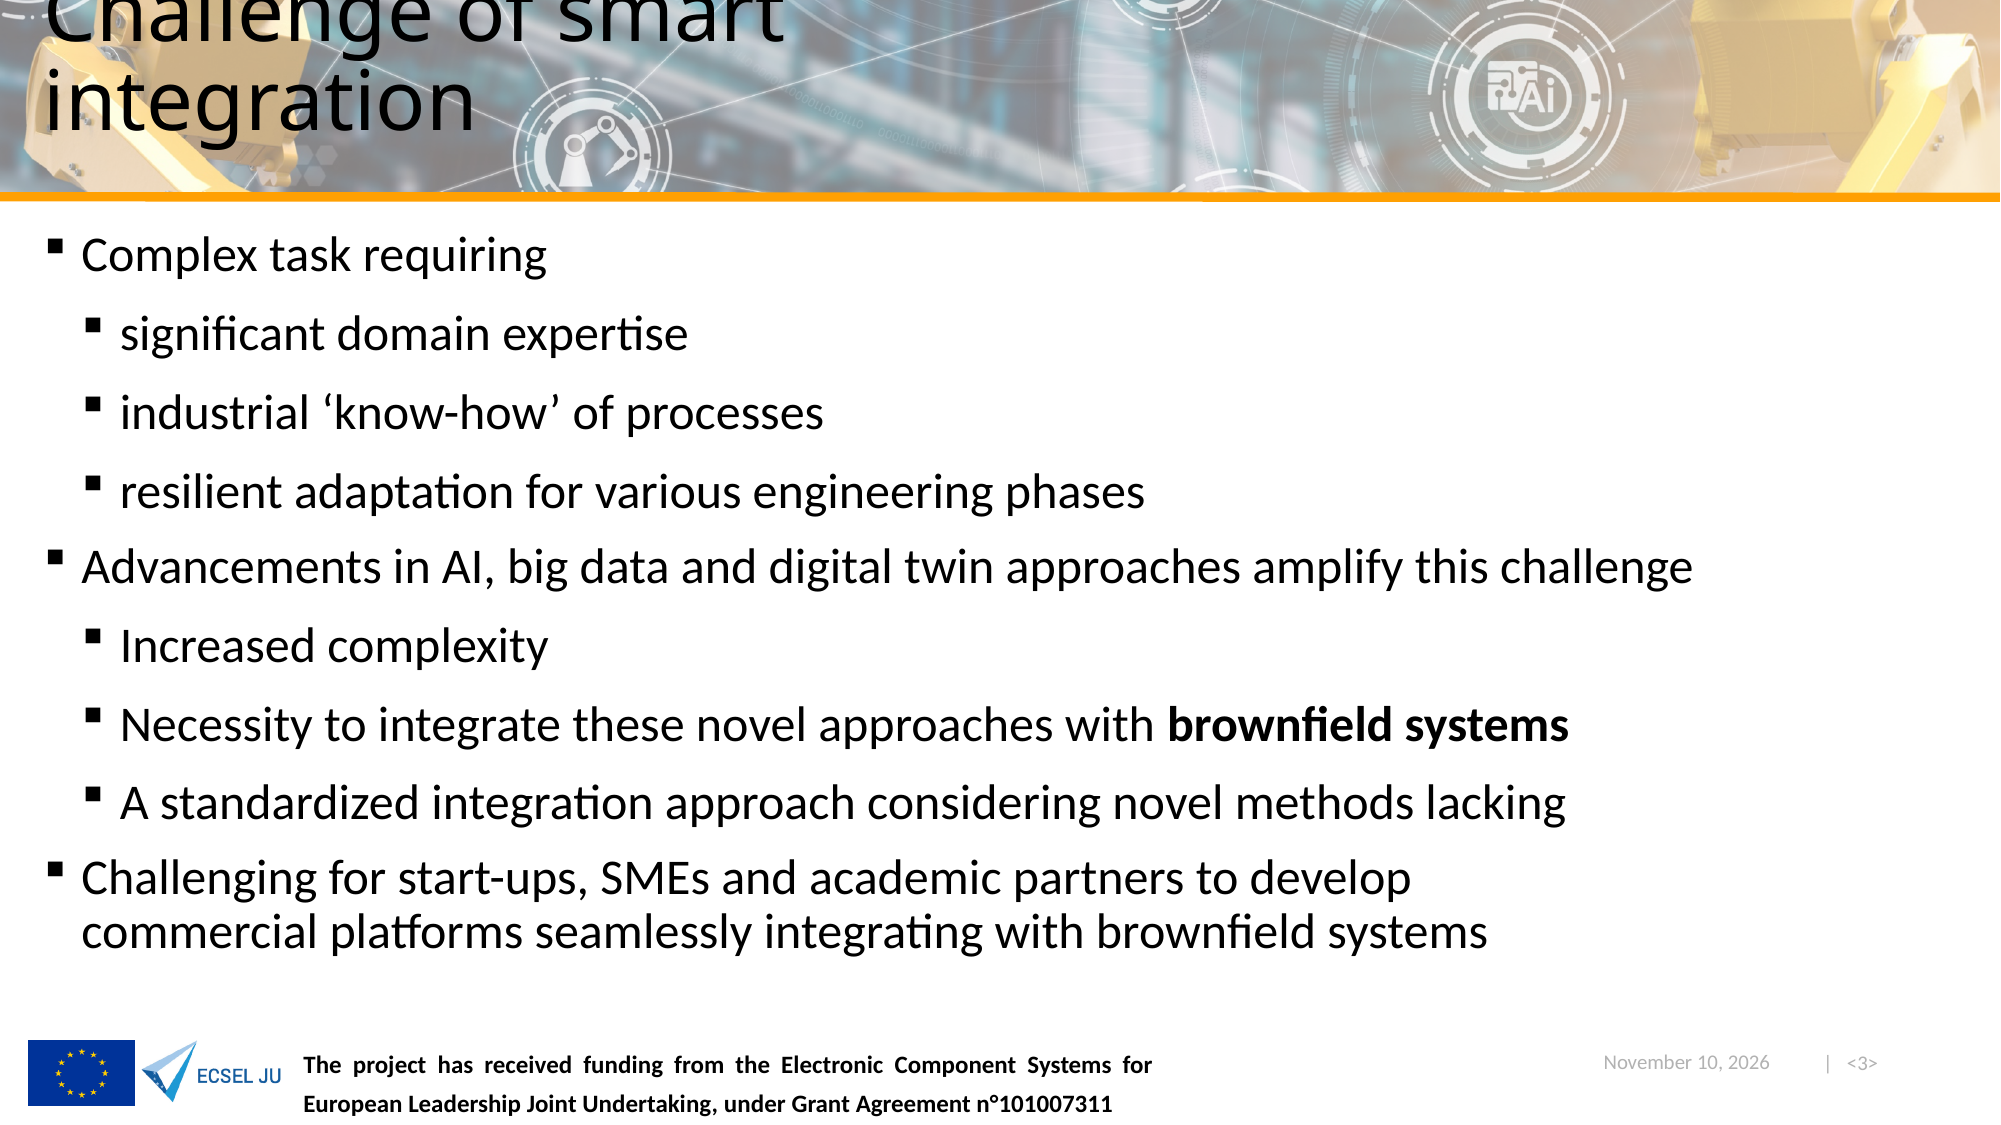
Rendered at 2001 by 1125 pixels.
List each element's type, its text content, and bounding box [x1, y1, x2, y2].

slide_number | <3> [1792, 1031, 1893, 1092]
picture [28, 1040, 135, 1106]
list Complex task requiring significant domain expertise industrial ‘know-how’ of processes resilient adaptation for various engineering phases Advancements in AI, big data and digital twin approaches amplify this challenge Increased complexity Necessity to integrate these novel approaches with brownfield systems A standardized integration approach considering novel methods lacking Challenging for start-ups, SMEs and academic partners to develop commercial platforms seamlessly integrating with brownfield systems [28, 220, 1975, 998]
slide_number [1391, 1032, 1785, 1091]
title Challenge of smart integration [28, 17, 1235, 157]
picture [139, 1037, 287, 1106]
